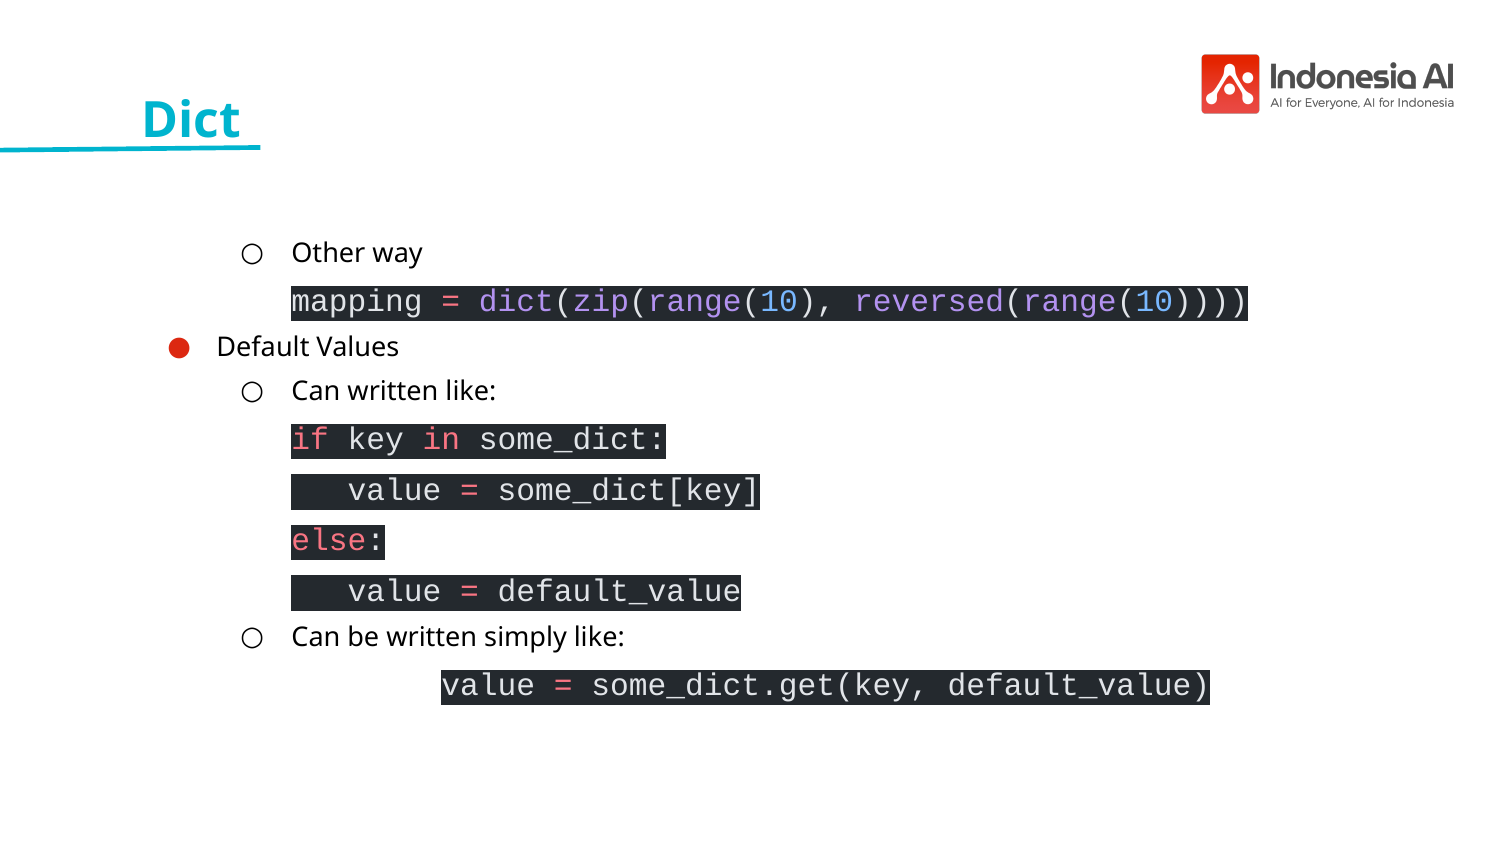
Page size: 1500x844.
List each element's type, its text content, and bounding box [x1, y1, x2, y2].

text_box Dict [126, 72, 898, 163]
text_box Other way mapping = dict(zip(range(10), reversed(range(10)))) Default Values Can written like: if key in some_dict: value = some_dict[key] else: value = default_value Can be written simply like: value = some_dict.get(key, default_value) [126, 171, 1465, 768]
picture [1190, 44, 1465, 124]
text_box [0, 147, 261, 151]
